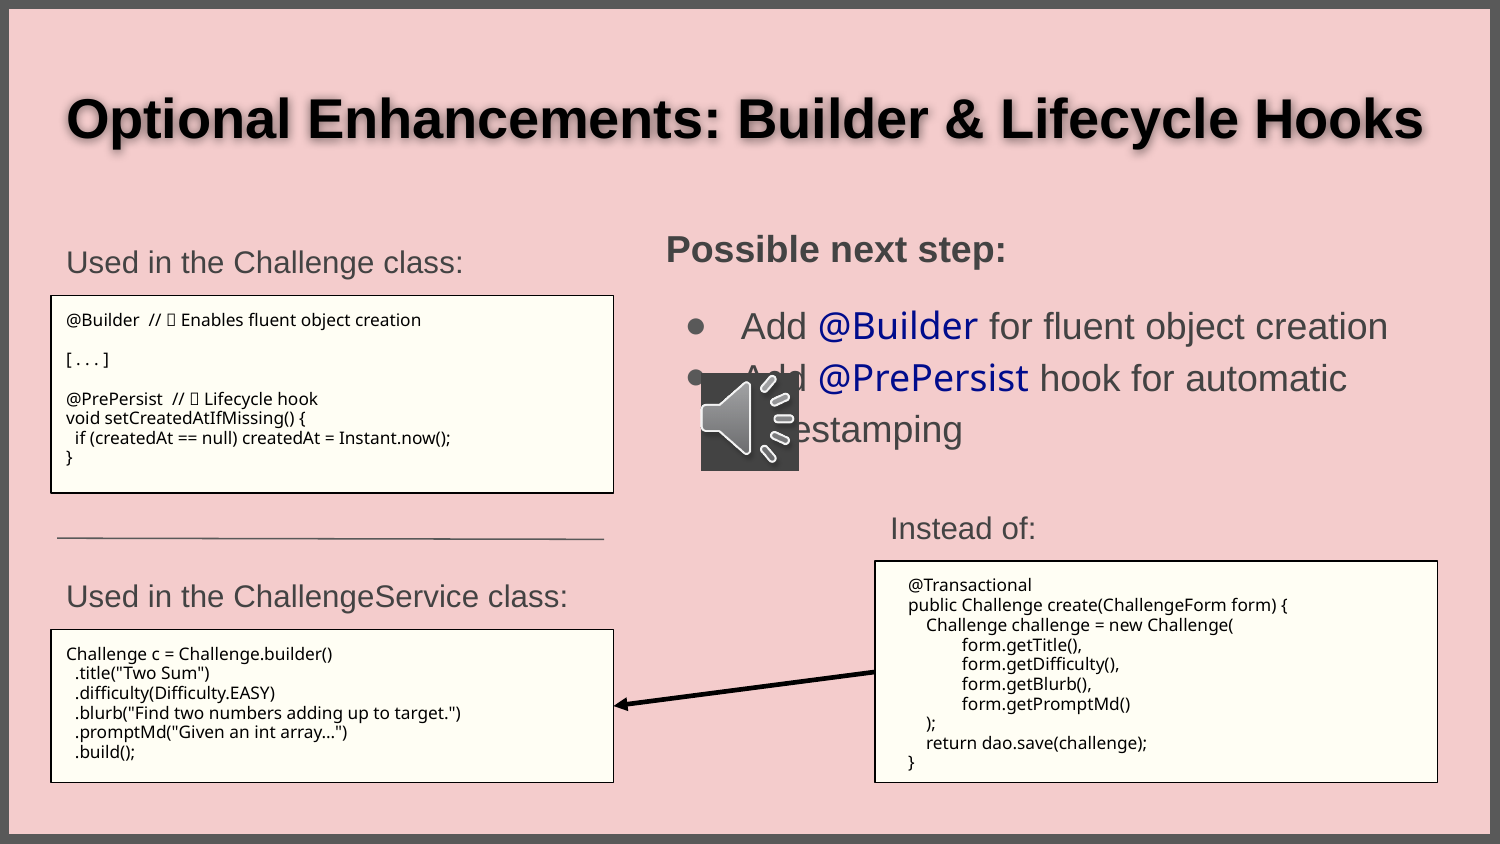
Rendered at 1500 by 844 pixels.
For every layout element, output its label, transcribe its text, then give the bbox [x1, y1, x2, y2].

picture [699, 371, 801, 473]
list @Builder // ✅ Enables fluent object creation [ . . . ] @PrePersist // ✅ Lifecycle hook void setCreatedAtIfMissing() { if (createdAt == null) createdAt = Instant.now(); } [51, 295, 614, 493]
list Possible next step: Add @Builder for fluent object creation Add @PrePersist hook for automatic timestamping [650, 203, 1449, 475]
text_box Used in the Challenge class: [51, 227, 534, 295]
text_box Instead of: [875, 492, 1358, 561]
list @Transactional public Challenge create(ChallengeForm form) { Challenge challenge = new Challenge( form.getTitle(), form.getDifficulty(), form.getBlurb(), form.getPromptMd() ); return dao.save(challenge); } [875, 561, 1438, 783]
title Optional Enhancements: Builder & Lifecycle Hooks [51, 72, 1449, 167]
list Challenge c = Challenge.builder() .title("Two Sum") .difficulty(Difficulty.EASY) .blurb("Find two numbers adding up to target.") .promptMd("Given an int array...") .build(); [51, 629, 614, 783]
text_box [613, 671, 876, 707]
text_box Used in the ChallengeService class: [51, 561, 614, 629]
